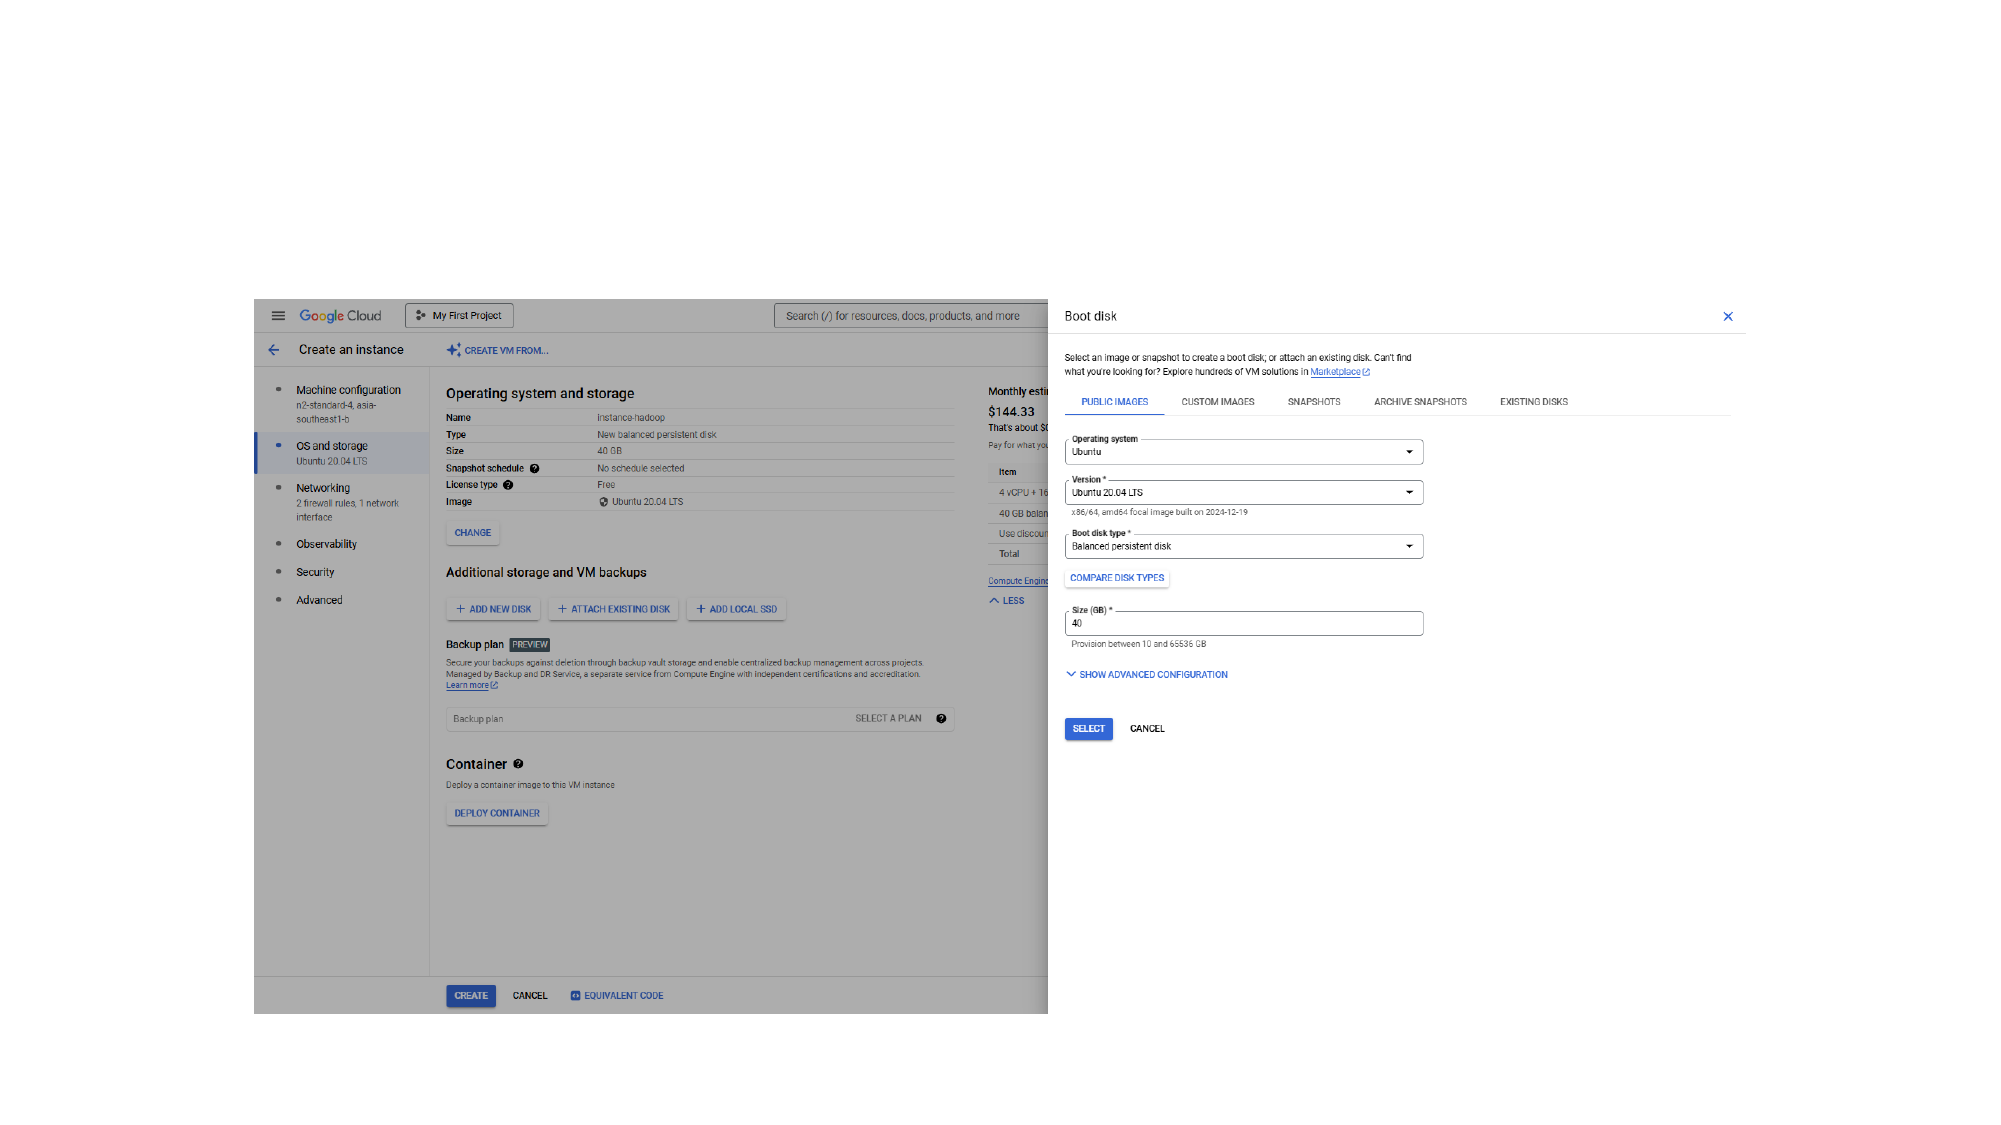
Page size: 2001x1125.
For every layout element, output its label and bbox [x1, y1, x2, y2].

list [254, 299, 1746, 1014]
